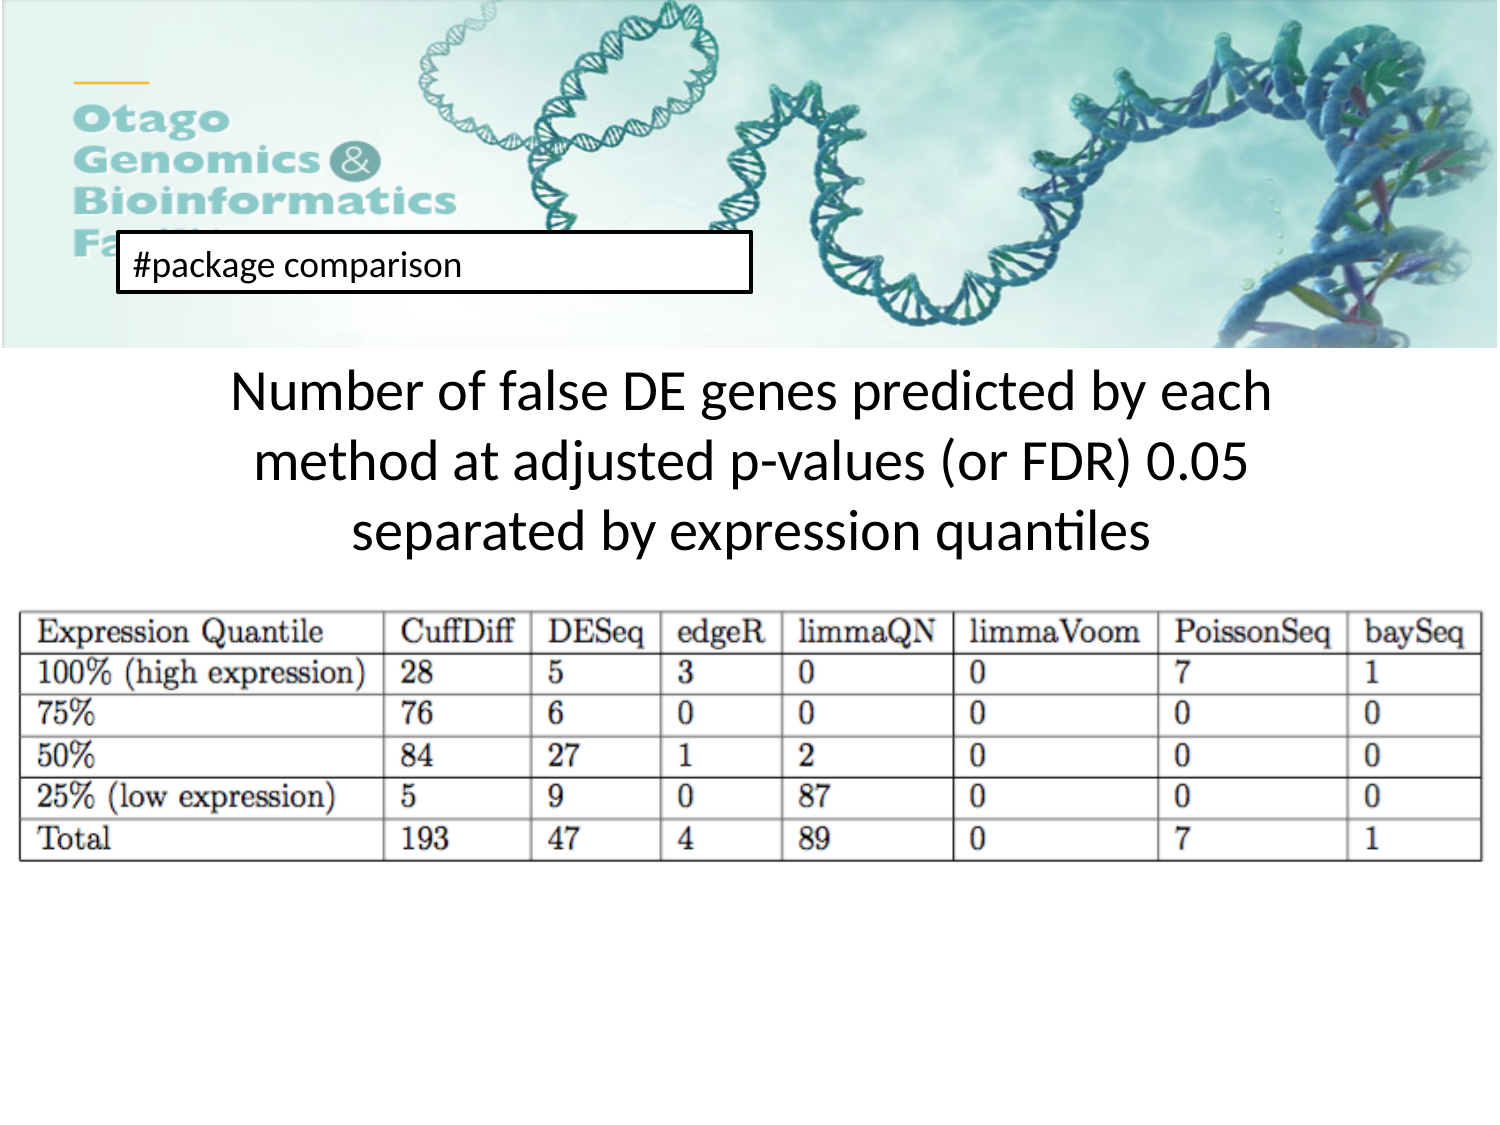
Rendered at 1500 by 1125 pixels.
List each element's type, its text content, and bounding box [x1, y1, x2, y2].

picture [0, 0, 1500, 348]
text_box Number of false DE genes predicted by each method at adjusted p-values (or FDR) 0.05 separated by expression quantiles [118, 356, 1386, 570]
picture [0, 594, 1500, 878]
